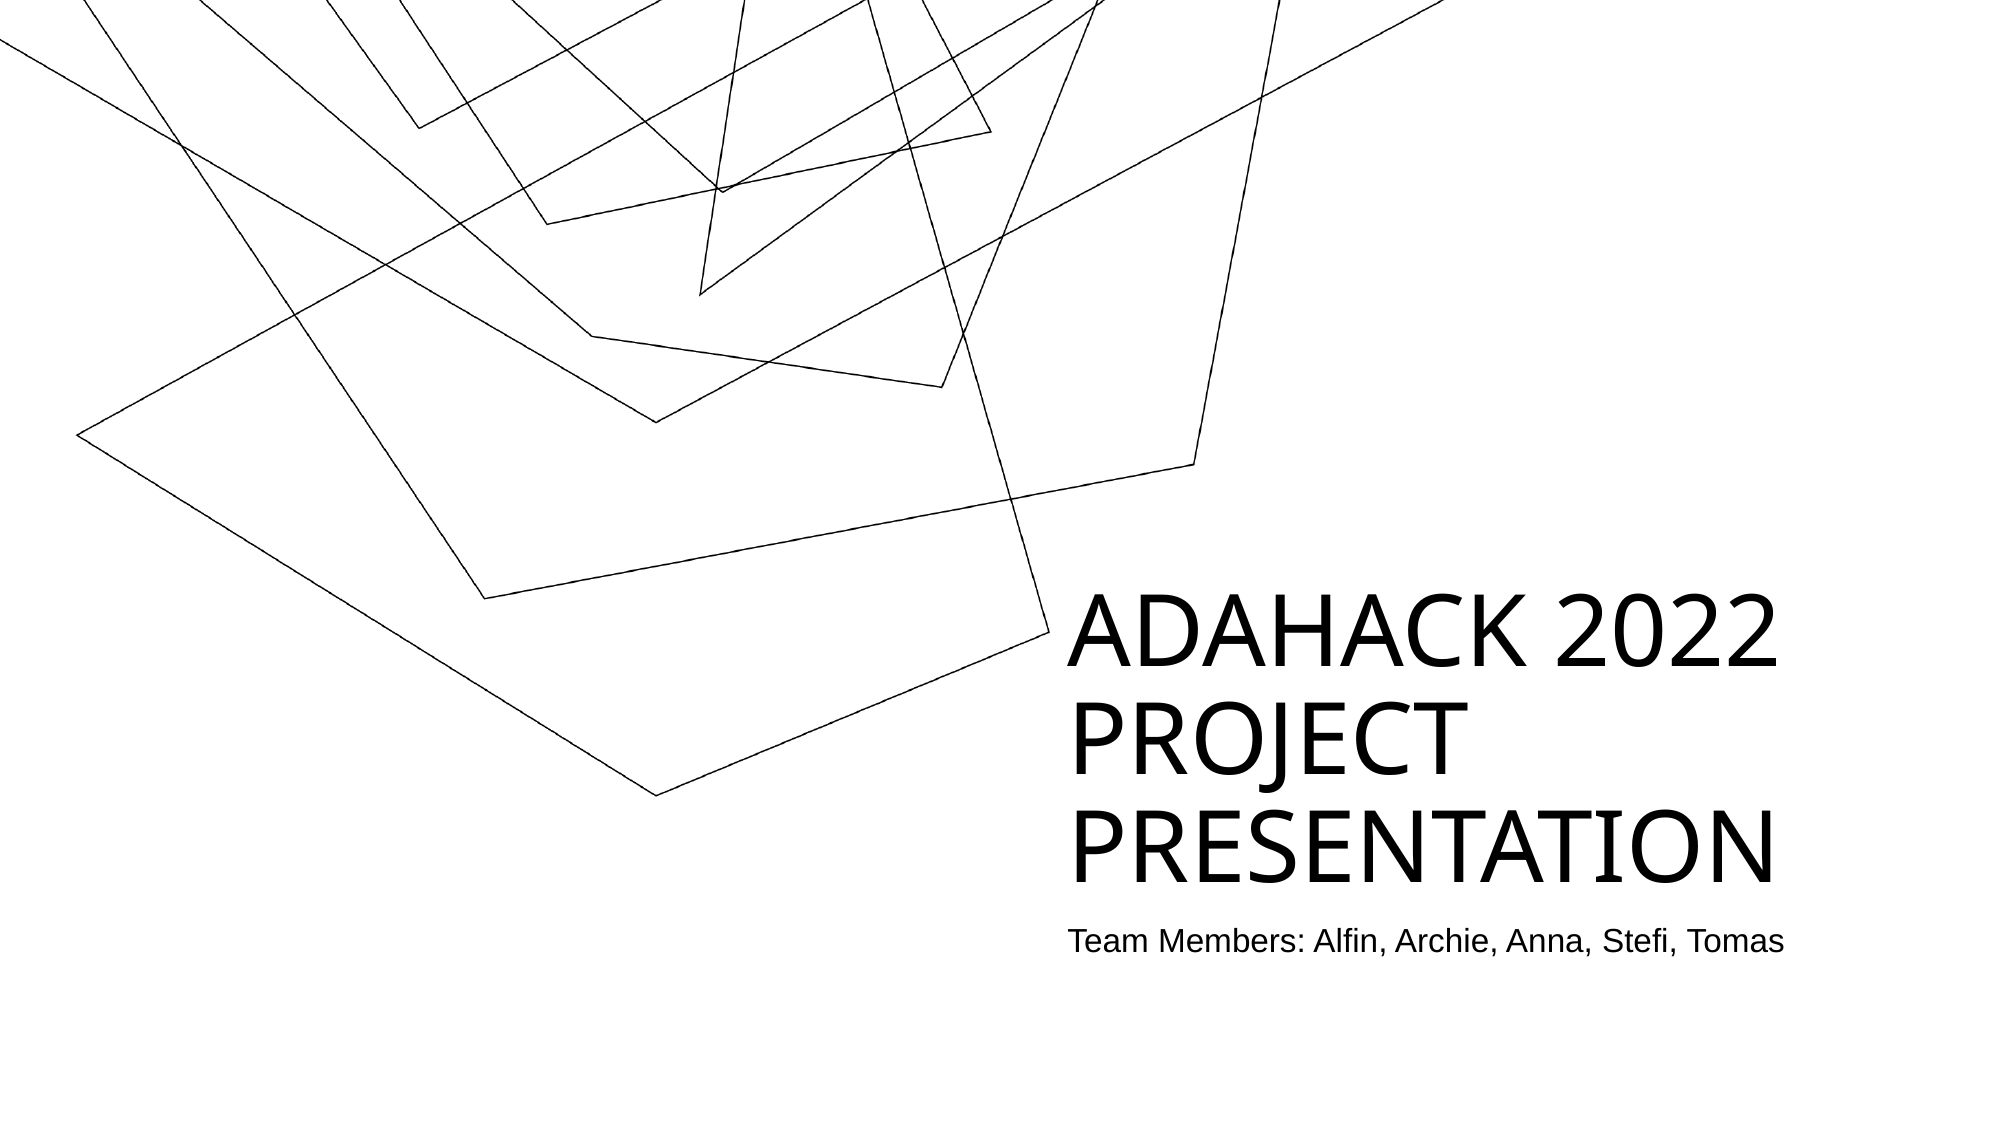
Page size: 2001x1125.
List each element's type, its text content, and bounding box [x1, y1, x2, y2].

title ADAHACK 2022 PROJECT PRESENTATION [1052, 454, 1864, 912]
subtitle Team Members: Alfin, Archie, Anna, Stefi, Tomas [1052, 916, 1864, 982]
picture [0, 0, 1557, 830]
